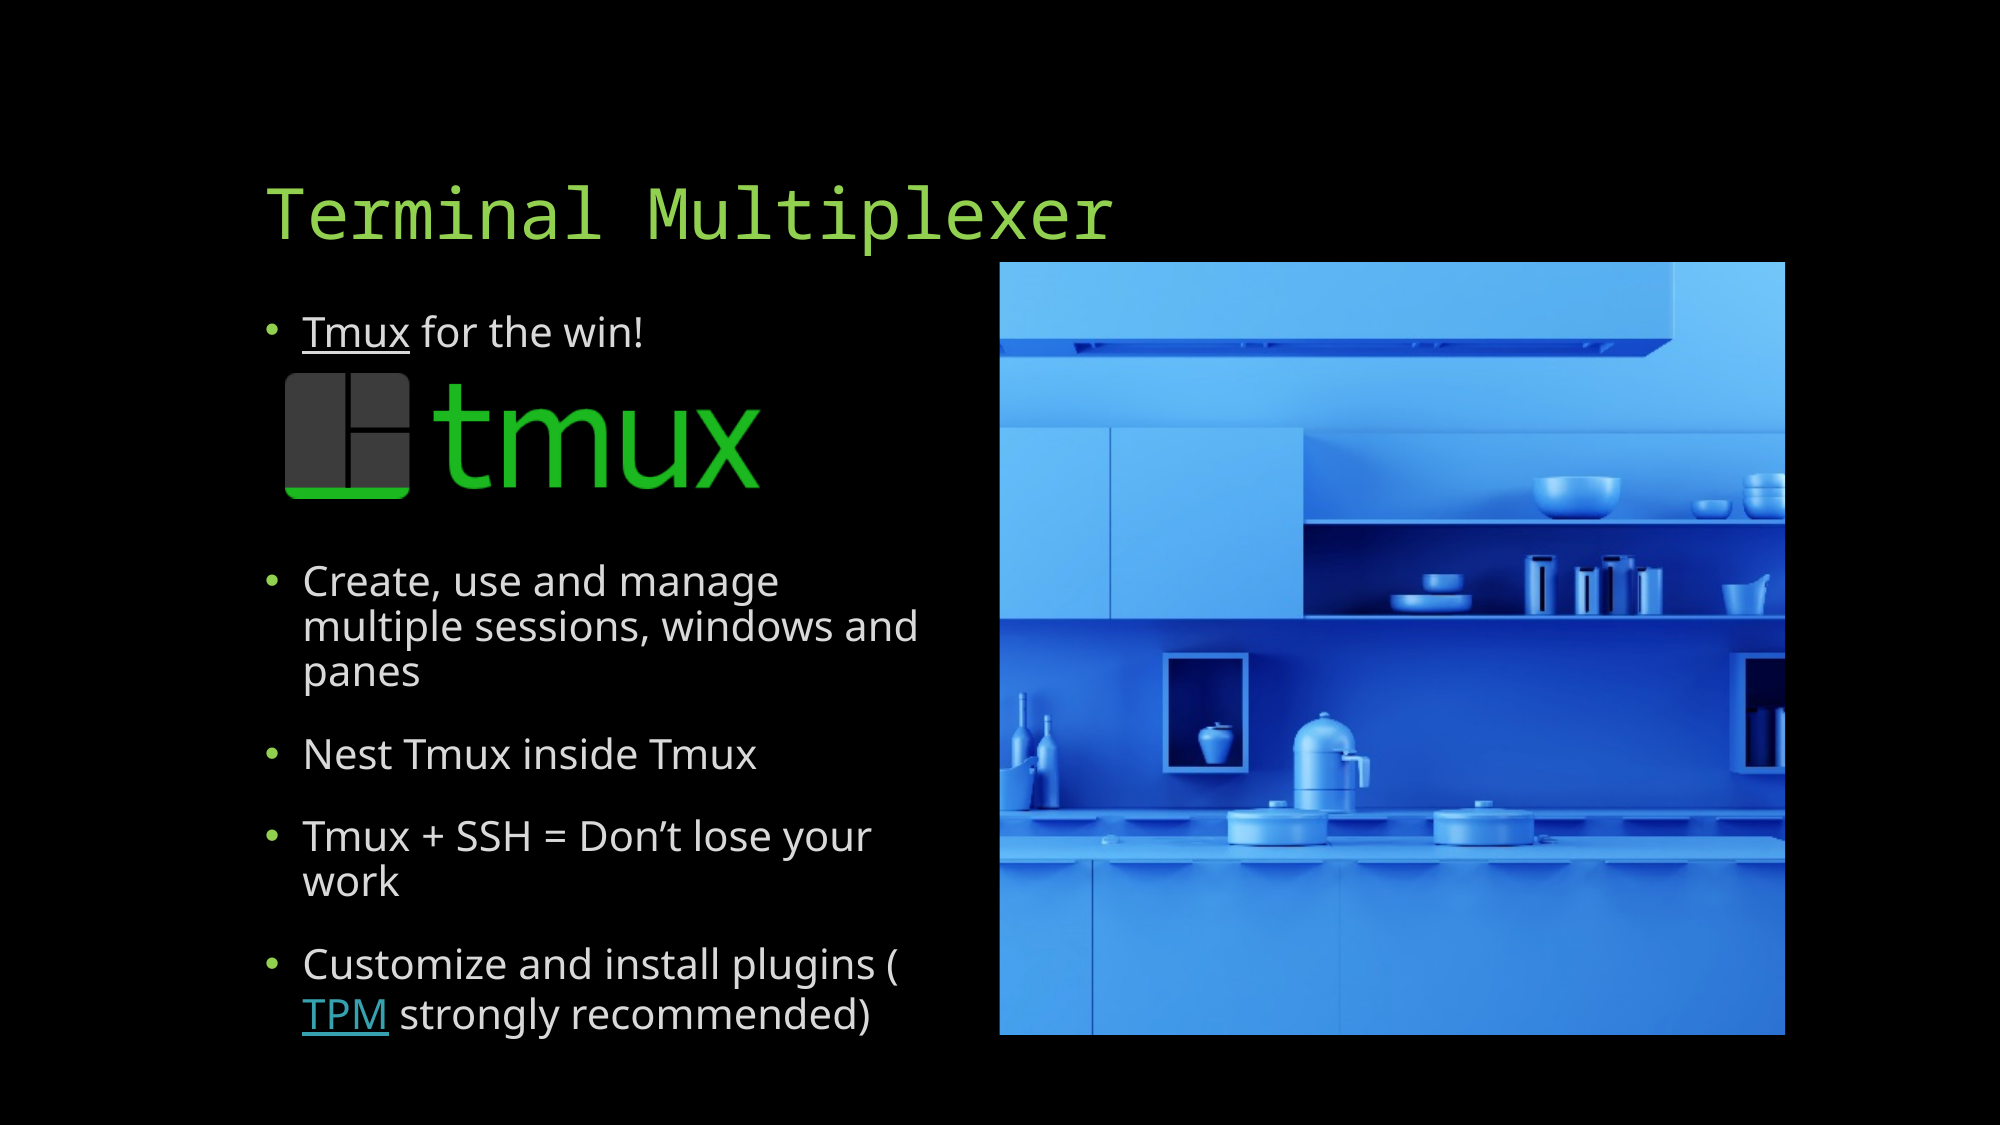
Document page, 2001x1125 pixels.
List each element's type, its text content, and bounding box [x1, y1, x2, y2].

picture [285, 373, 762, 499]
title Terminal Multiplexer [249, 75, 1750, 263]
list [999, 262, 1786, 1035]
list Tmux for the win! Create, use and manage multiple sessions, windows and panes Nest Tmux inside Tmux Tmux + SSH = Don’t lose your work Customize and install plugins (TPM strongly recommended) [249, 299, 963, 1000]
